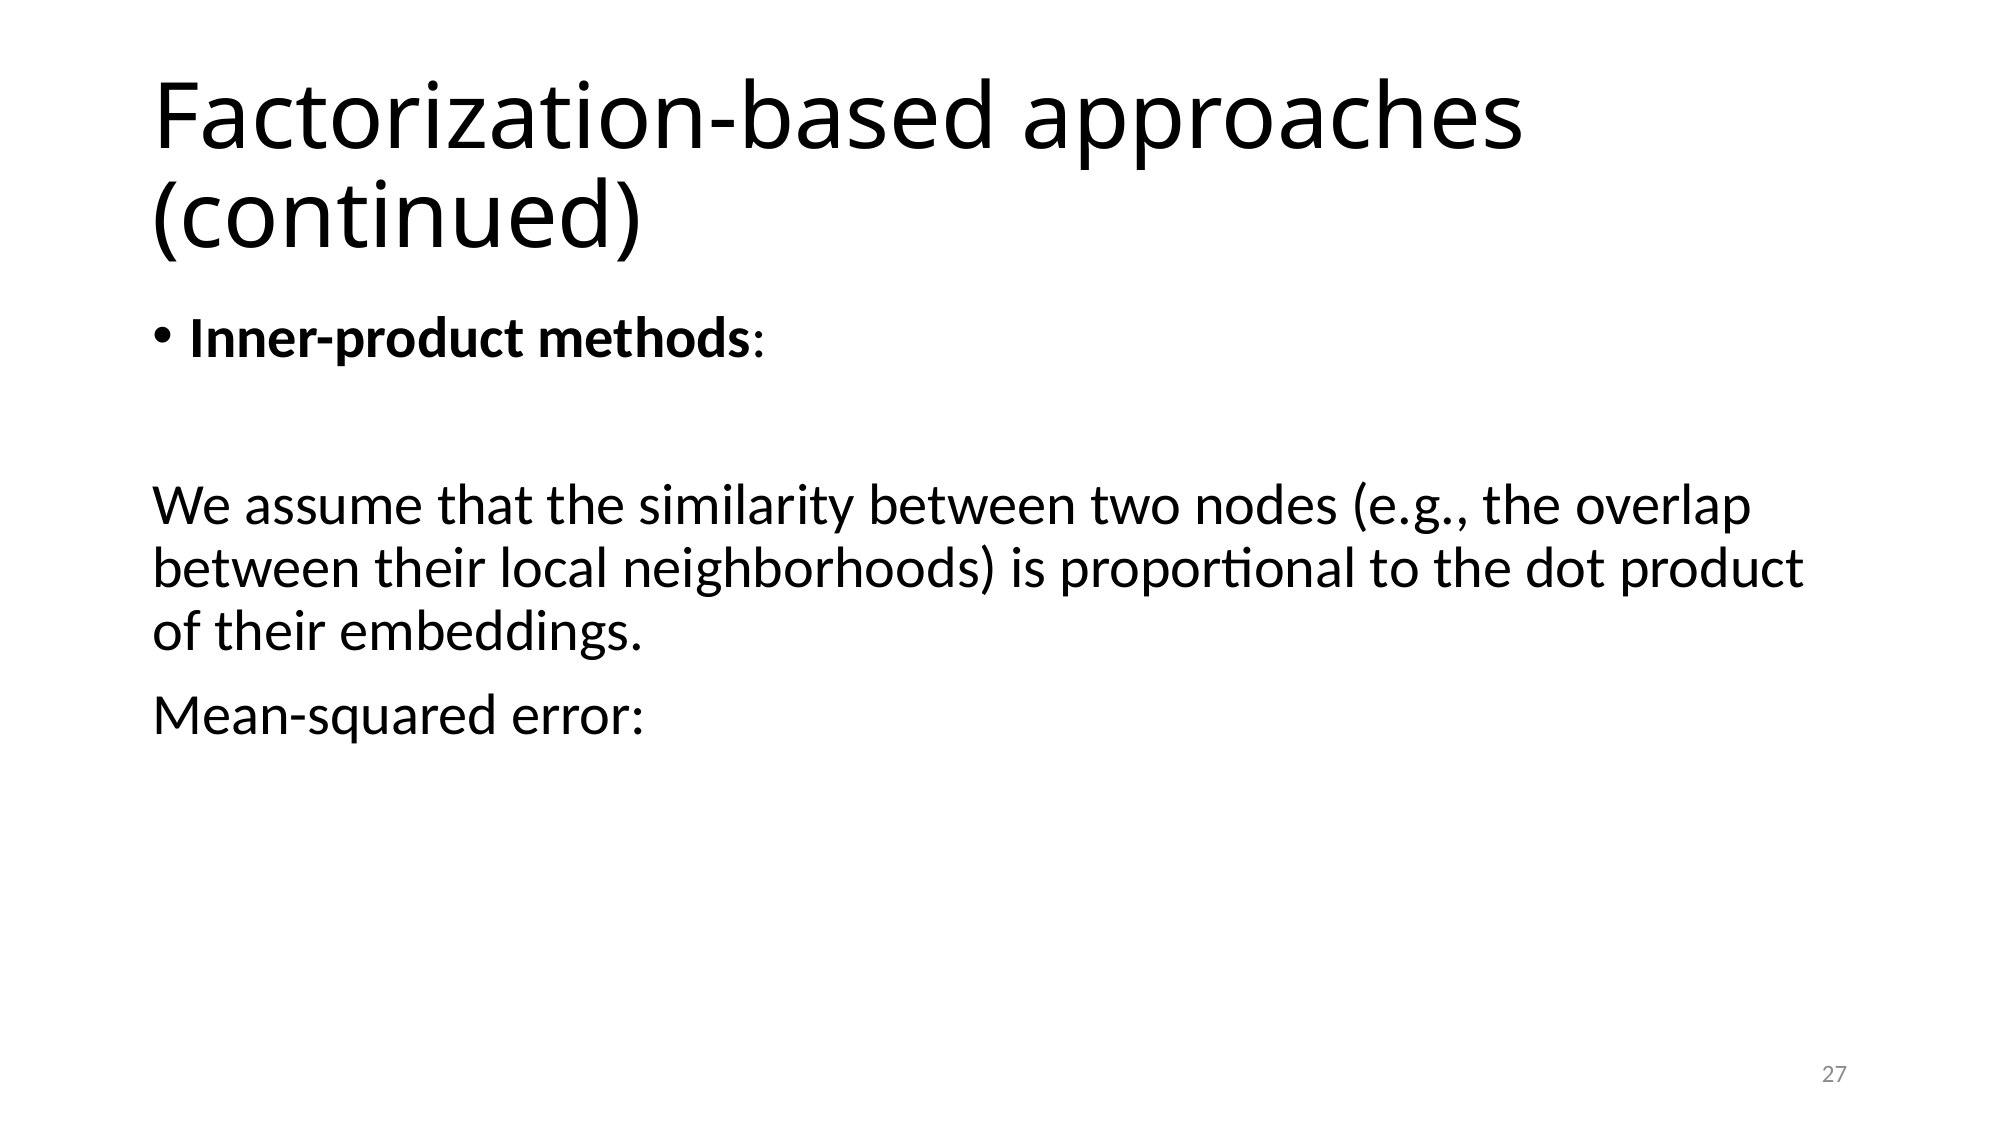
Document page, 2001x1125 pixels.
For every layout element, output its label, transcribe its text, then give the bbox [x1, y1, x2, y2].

slide_number 27 [1412, 1042, 1863, 1103]
title Factorization-based approaches (continued) [137, 59, 1863, 278]
